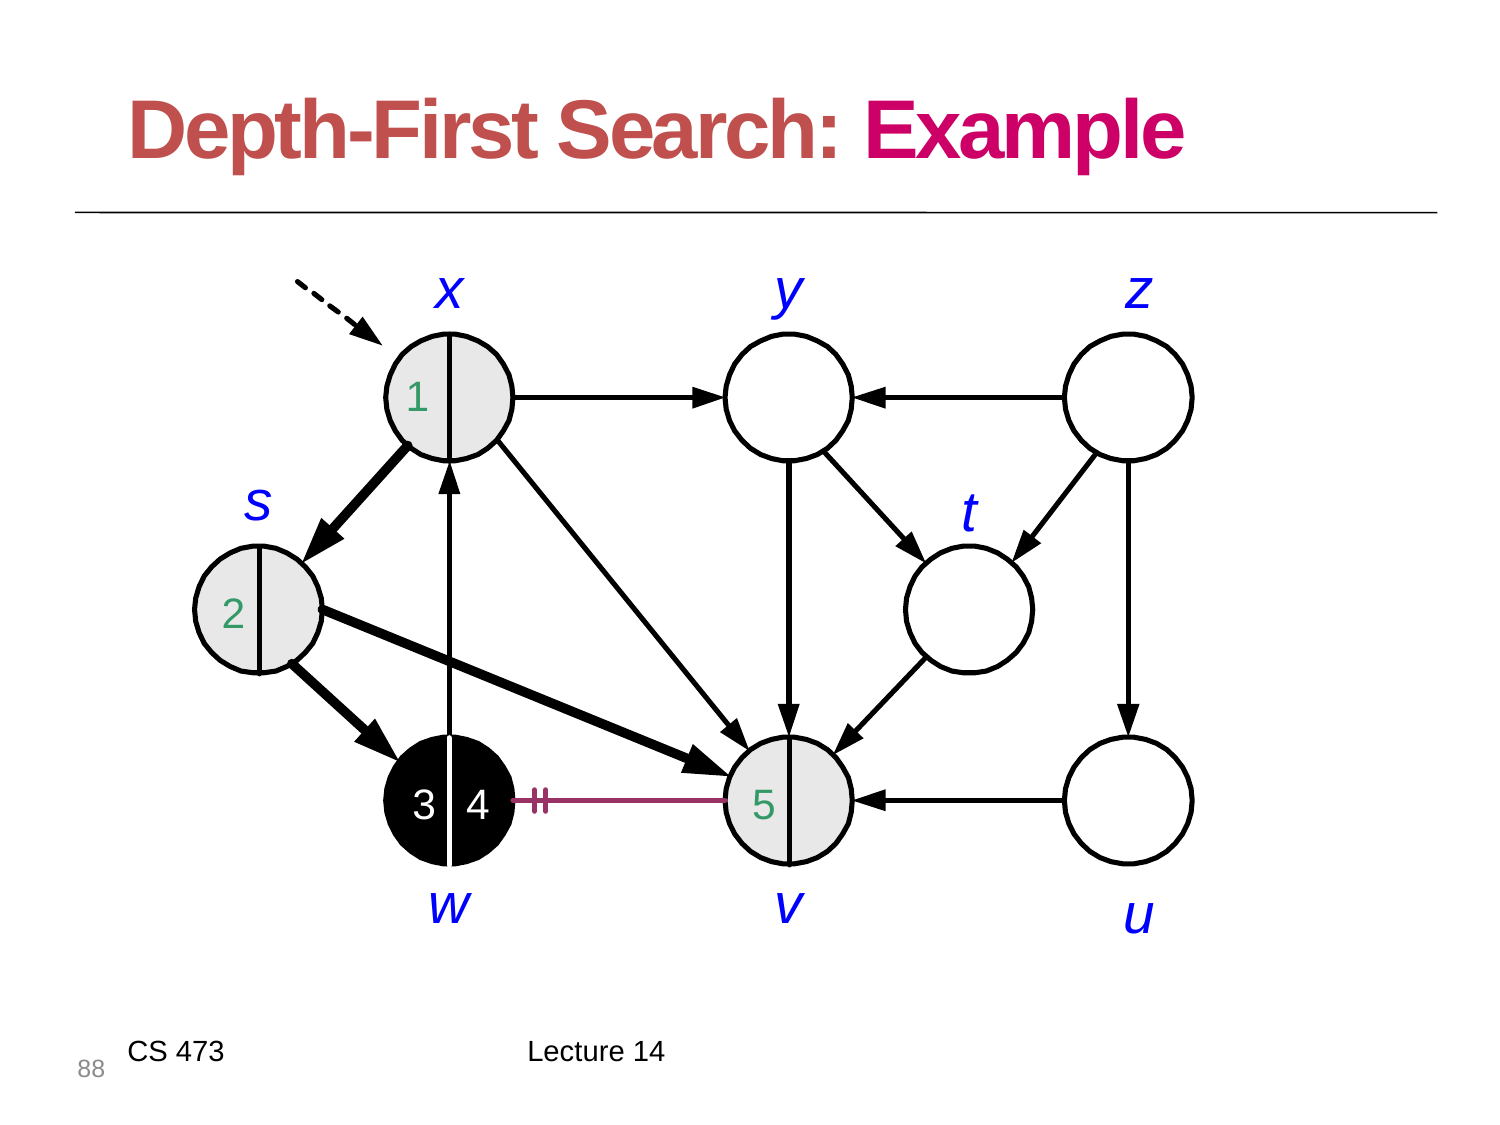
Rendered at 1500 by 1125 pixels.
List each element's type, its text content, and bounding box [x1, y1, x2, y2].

slide_number CS 473 [112, 1025, 425, 1100]
footer Lecture 14 [512, 1025, 988, 1100]
title Depth-First Search: Example [112, 62, 1388, 188]
slide_number 88 [62, 1037, 413, 1098]
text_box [124, 224, 1263, 986]
